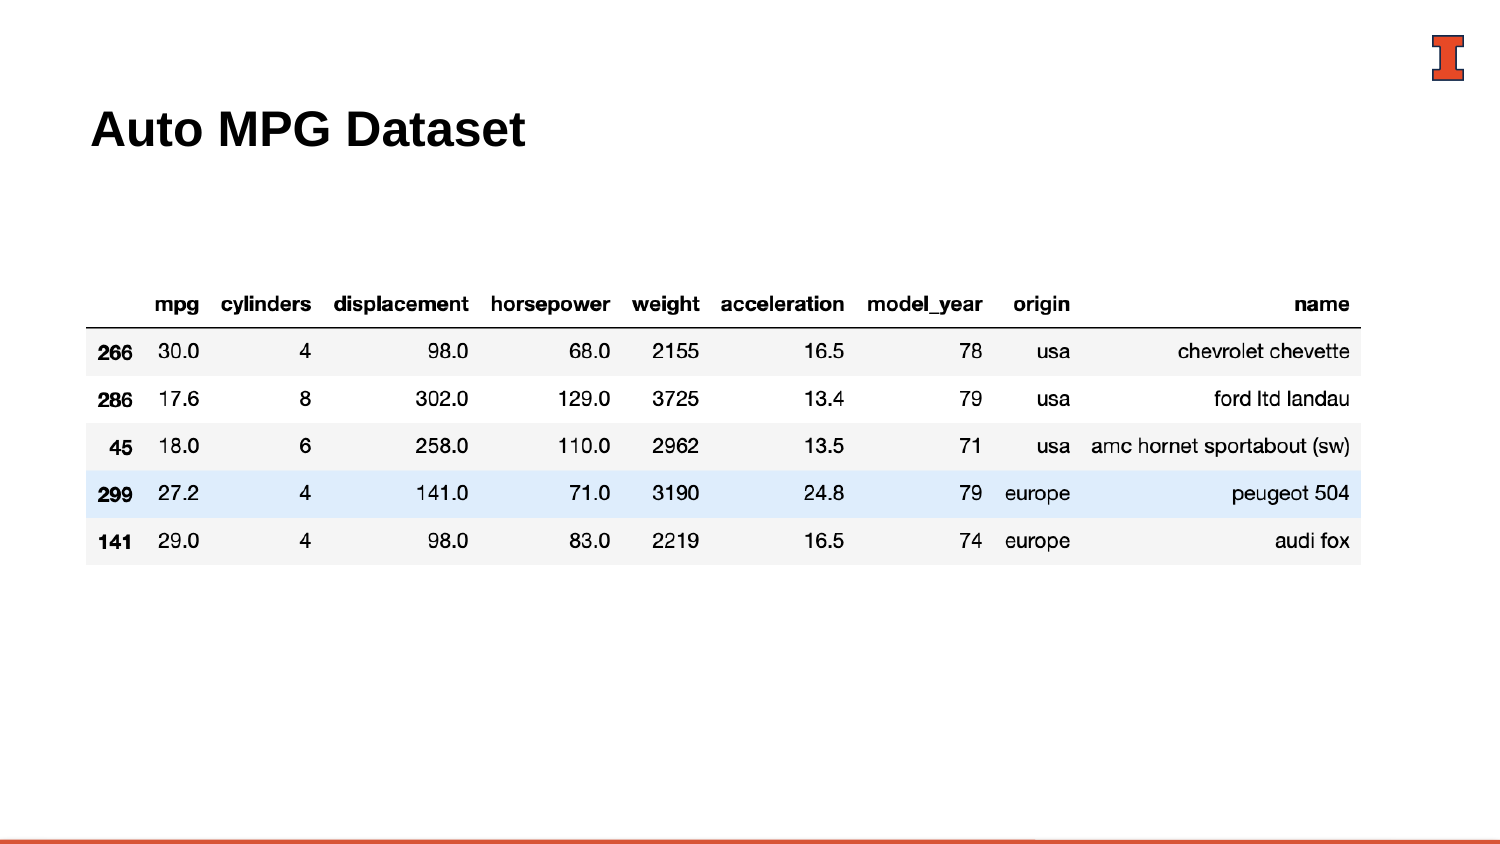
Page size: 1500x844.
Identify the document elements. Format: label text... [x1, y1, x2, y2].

title Auto MPG Dataset [75, 88, 1404, 197]
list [74, 271, 1370, 577]
picture [1432, 35, 1464, 81]
